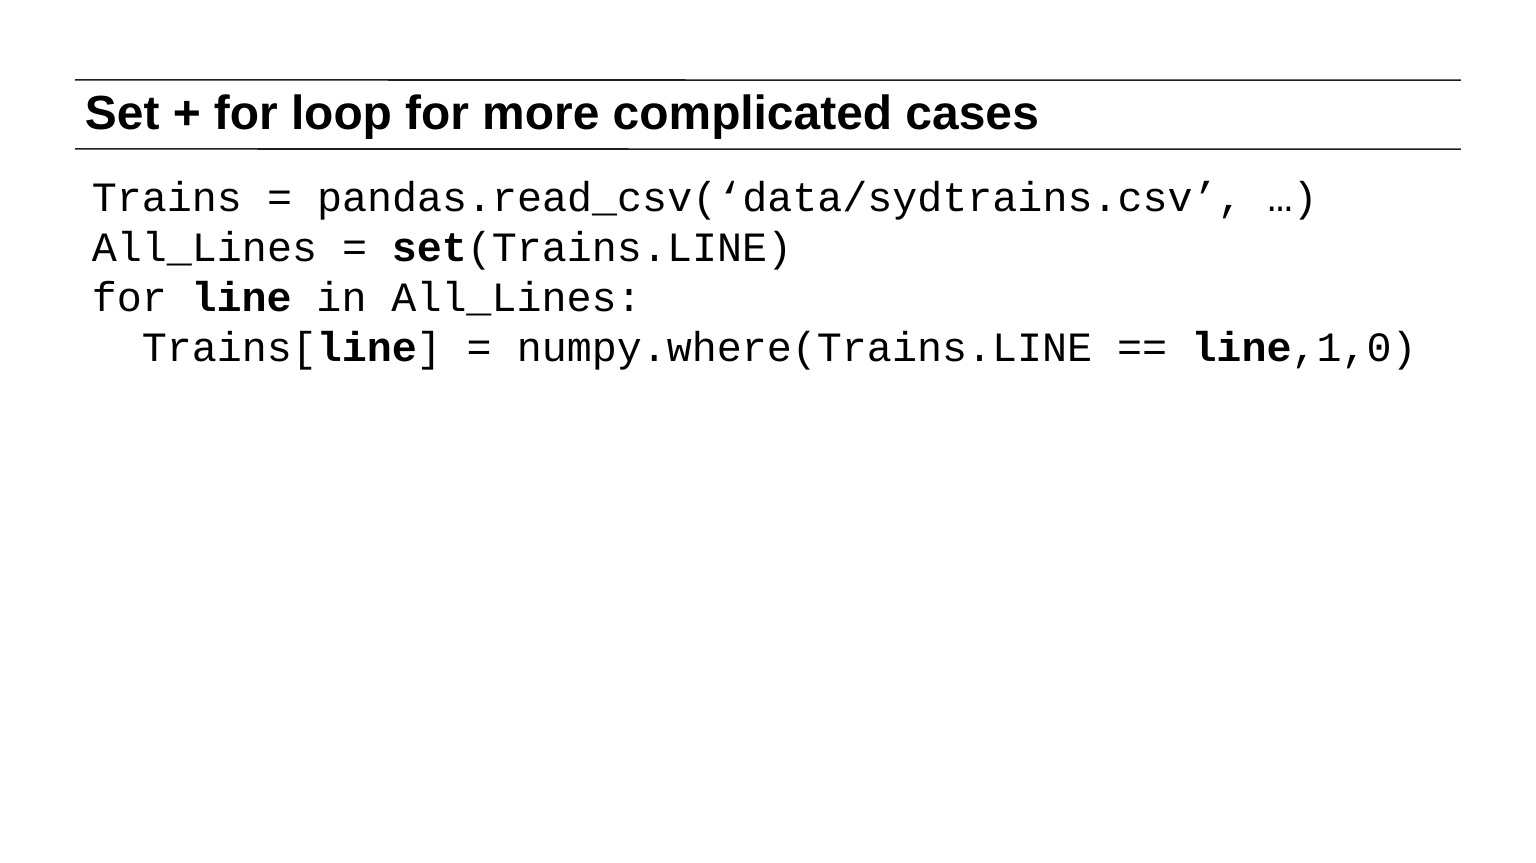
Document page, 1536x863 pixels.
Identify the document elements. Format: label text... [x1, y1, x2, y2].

title Set + for loop for more complicated cases [76, 82, 1369, 160]
list Trains = pandas.read_csv(‘data/sydtrains.csv’, …) All_Lines = set(Trains.LINE) for line in All_Lines: Trains[line] = numpy.where(Trains.LINE == line,1,0) [76, 160, 1460, 823]
